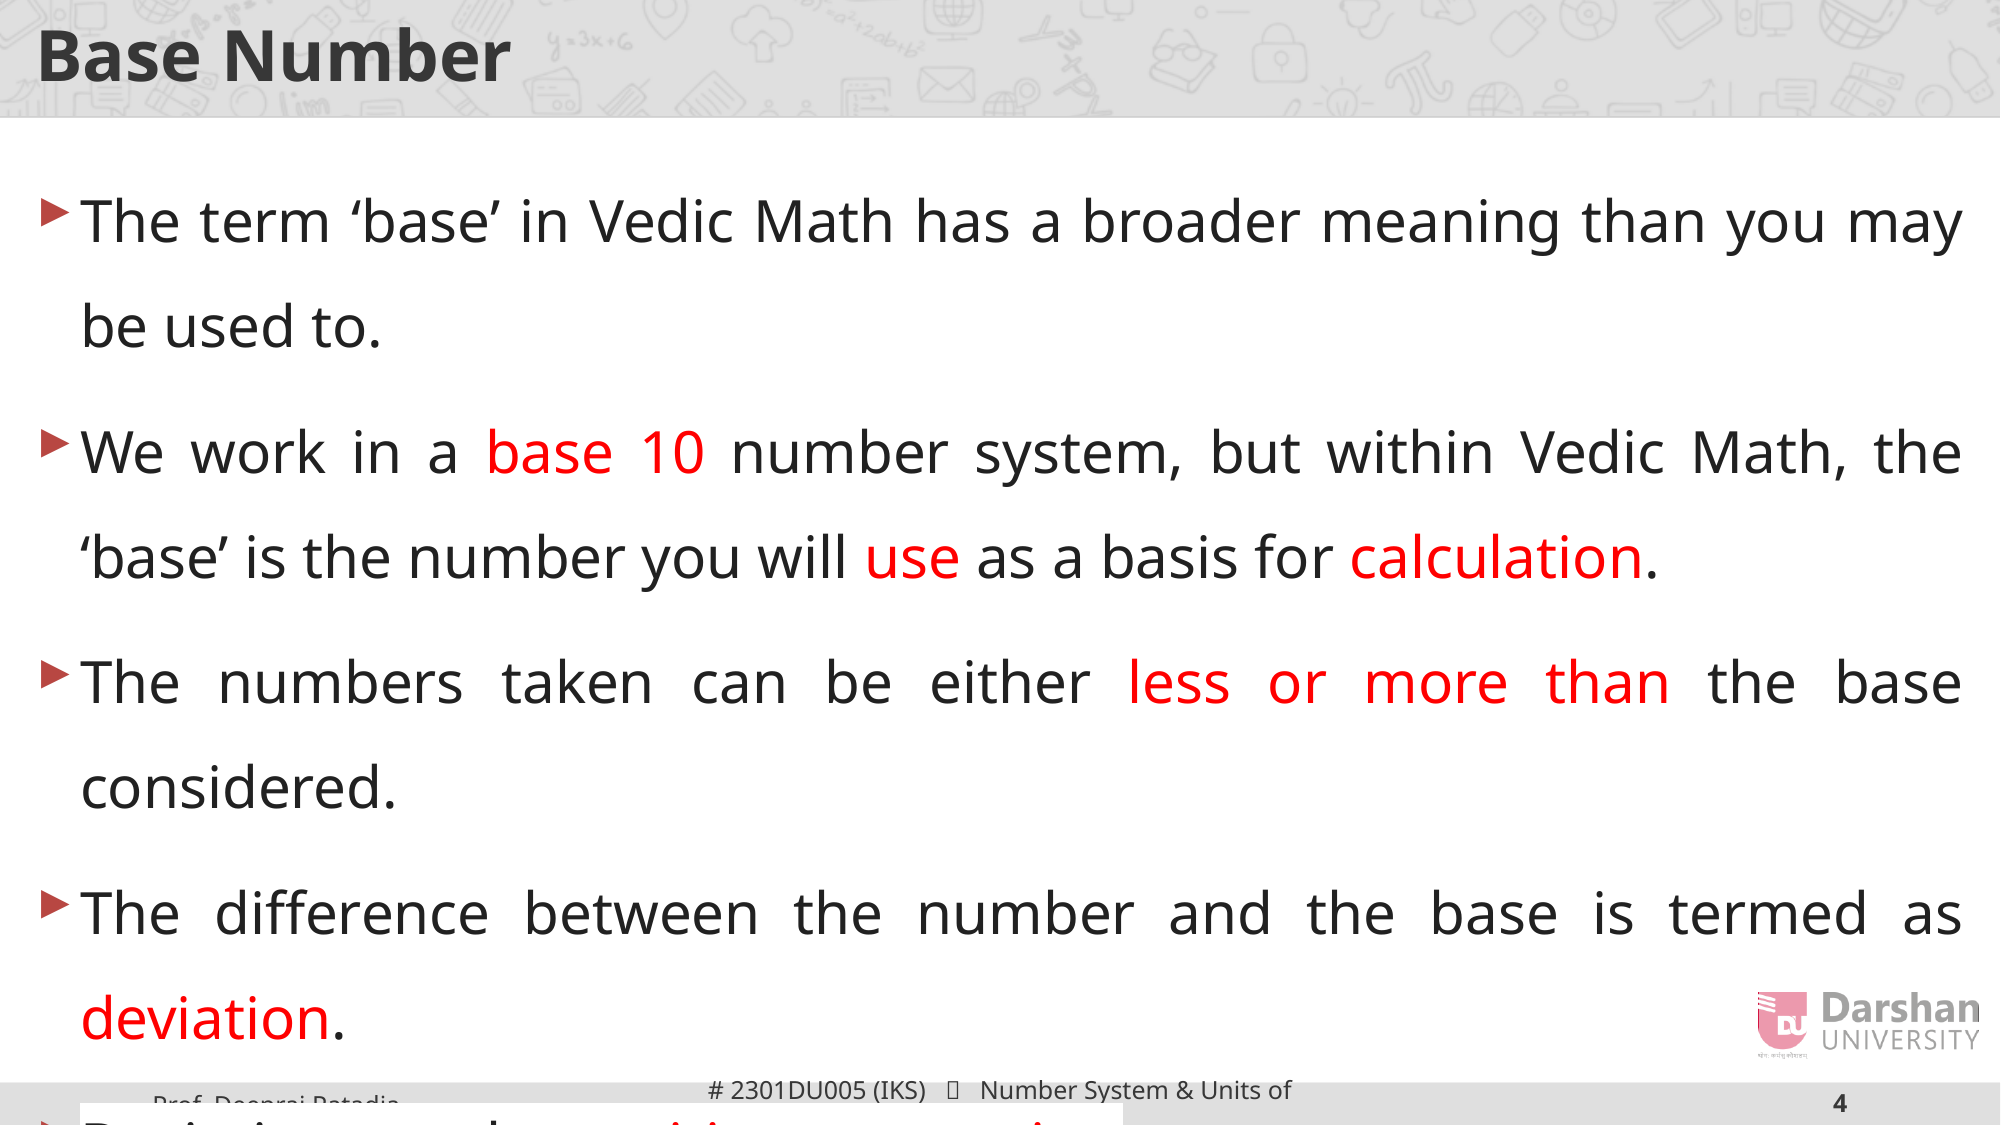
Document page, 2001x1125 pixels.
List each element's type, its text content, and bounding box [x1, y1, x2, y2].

list The term ‘base’ in Vedic Math has a broader meaning than you may be used to. We work in a base 10 number system, but within Vedic Math, the ‘base’ is the number you will use as a basis for calculation. The numbers taken can be either less or more than the base considered. The difference between the number and the base is termed as deviation. Deviation may be positive or negative. [21, 141, 1979, 1059]
title Base Number [0, 0, 2000, 117]
